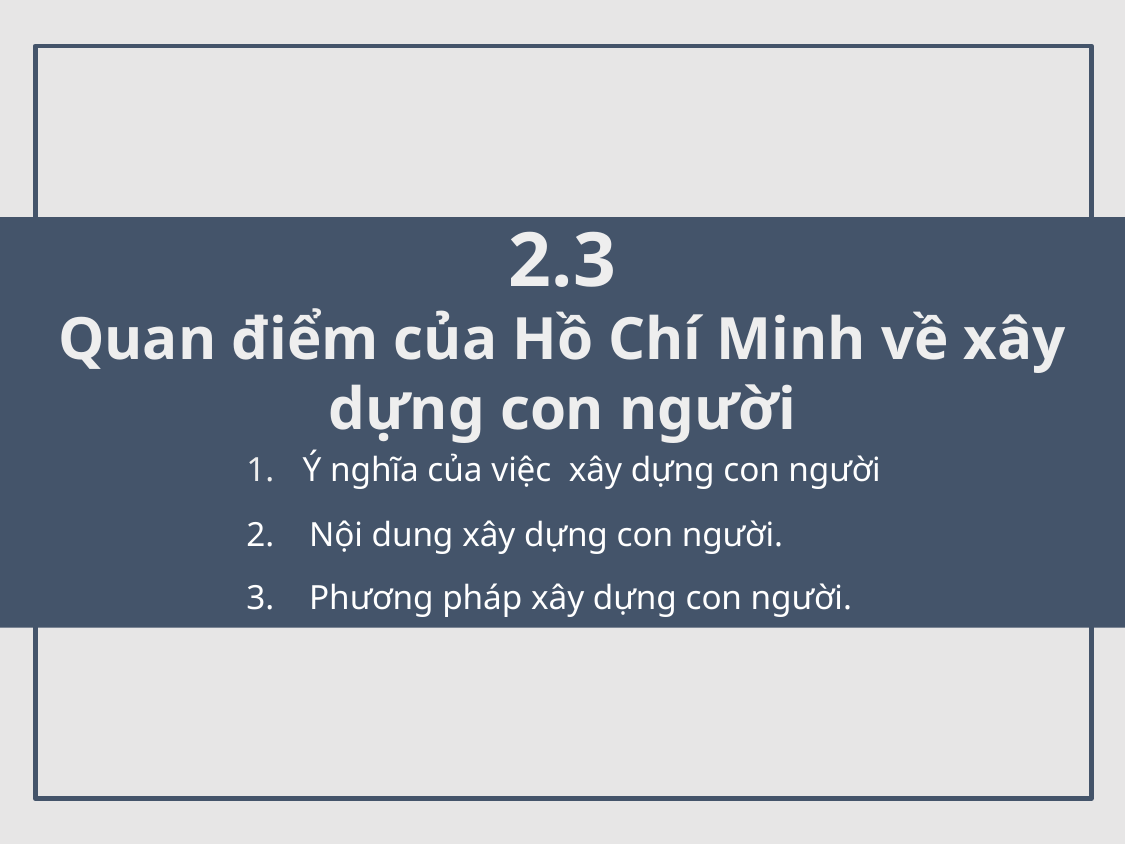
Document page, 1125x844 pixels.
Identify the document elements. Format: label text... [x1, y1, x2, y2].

text_box 2.3 Quan điểm của Hồ Chí Minh về xây dựng con người [43, 281, 1082, 453]
picture [854, 0, 1125, 155]
text_box Ý nghĩa của việc xây dựng con người [235, 437, 933, 537]
text_box 2. Nội dung xây dựng con người. [235, 502, 886, 564]
text_box 3. Phương pháp xây dựng con người. [235, 564, 933, 664]
